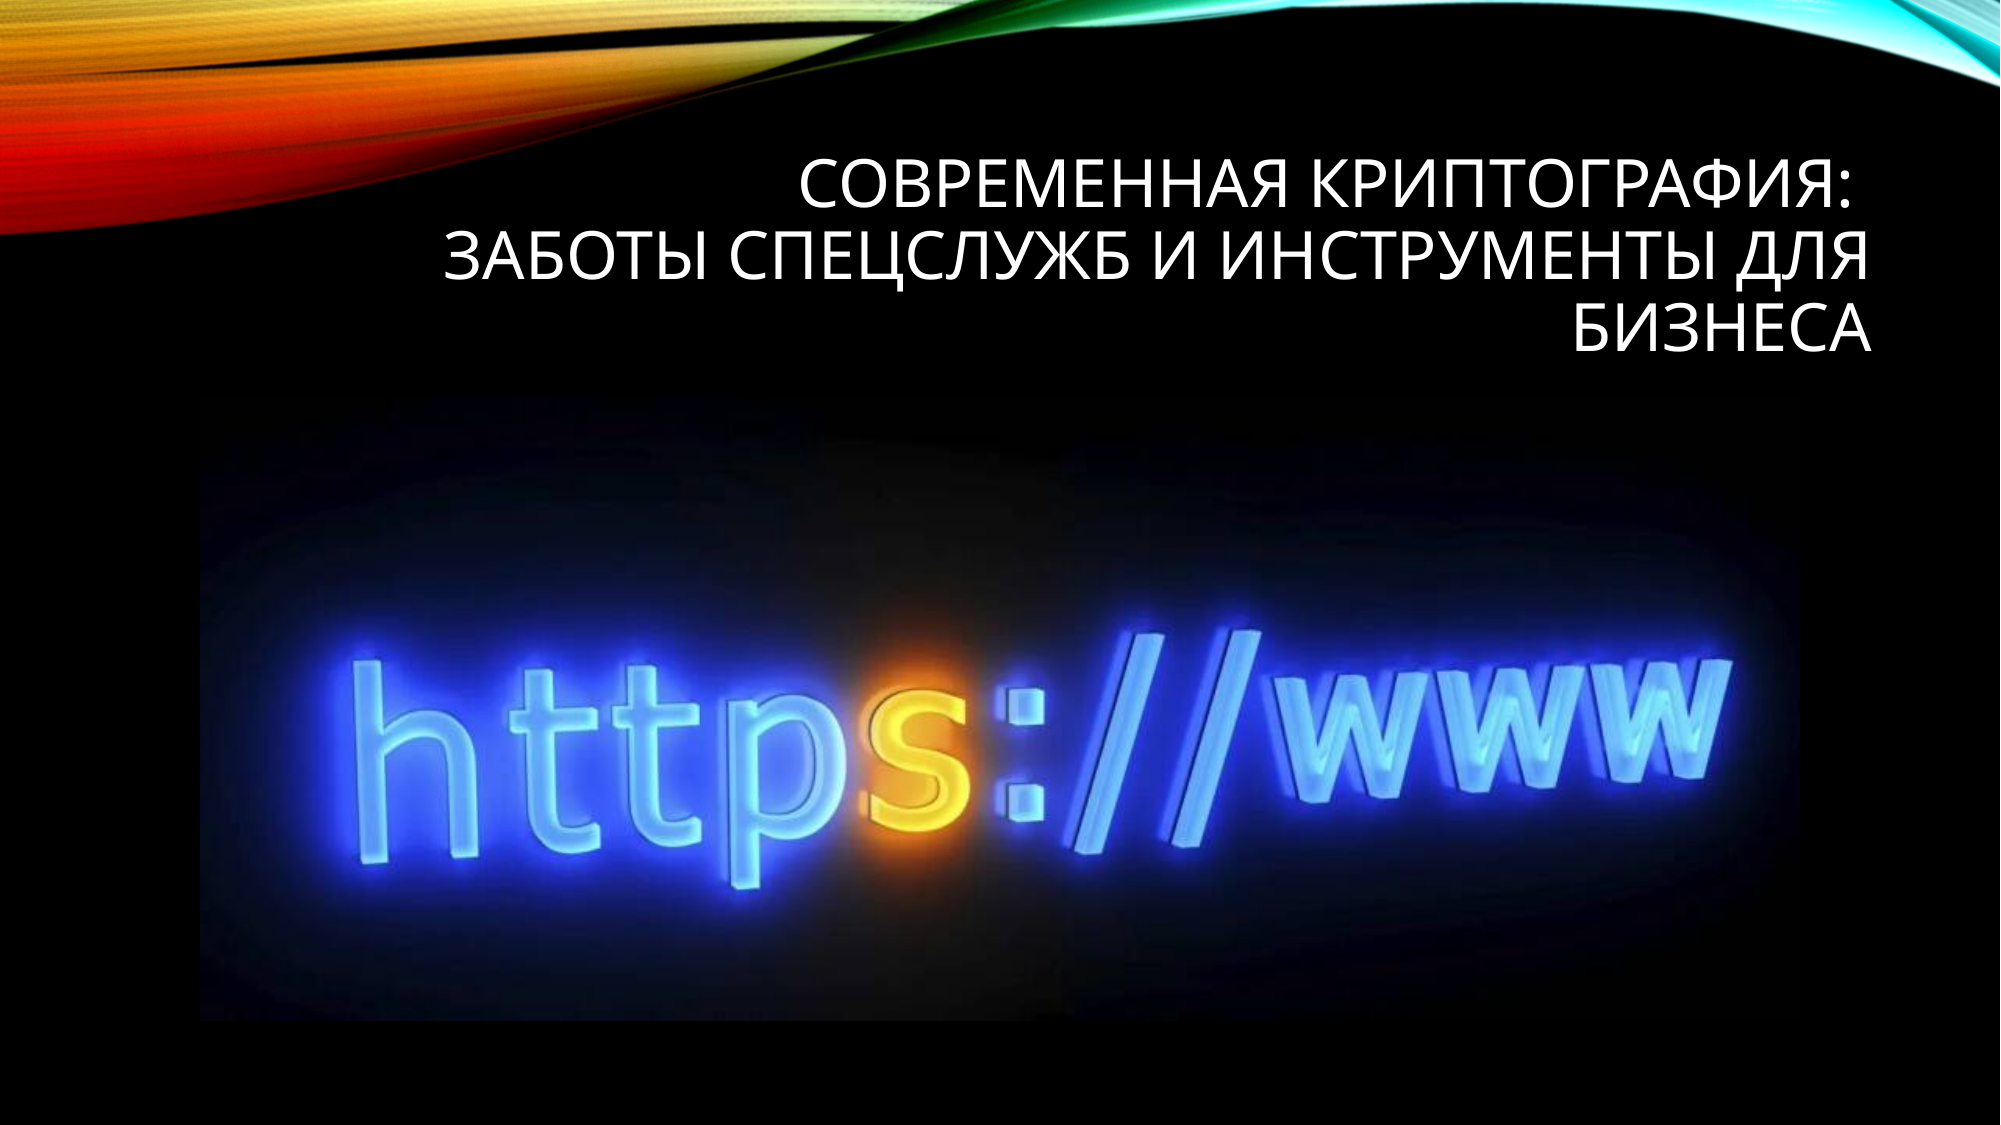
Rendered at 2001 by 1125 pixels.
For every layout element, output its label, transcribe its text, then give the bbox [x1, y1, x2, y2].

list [199, 397, 1801, 1021]
title Современная криптография: заботы спецслужб и инструменты для бизнеса [234, 141, 1888, 375]
picture [0, 0, 2000, 237]
